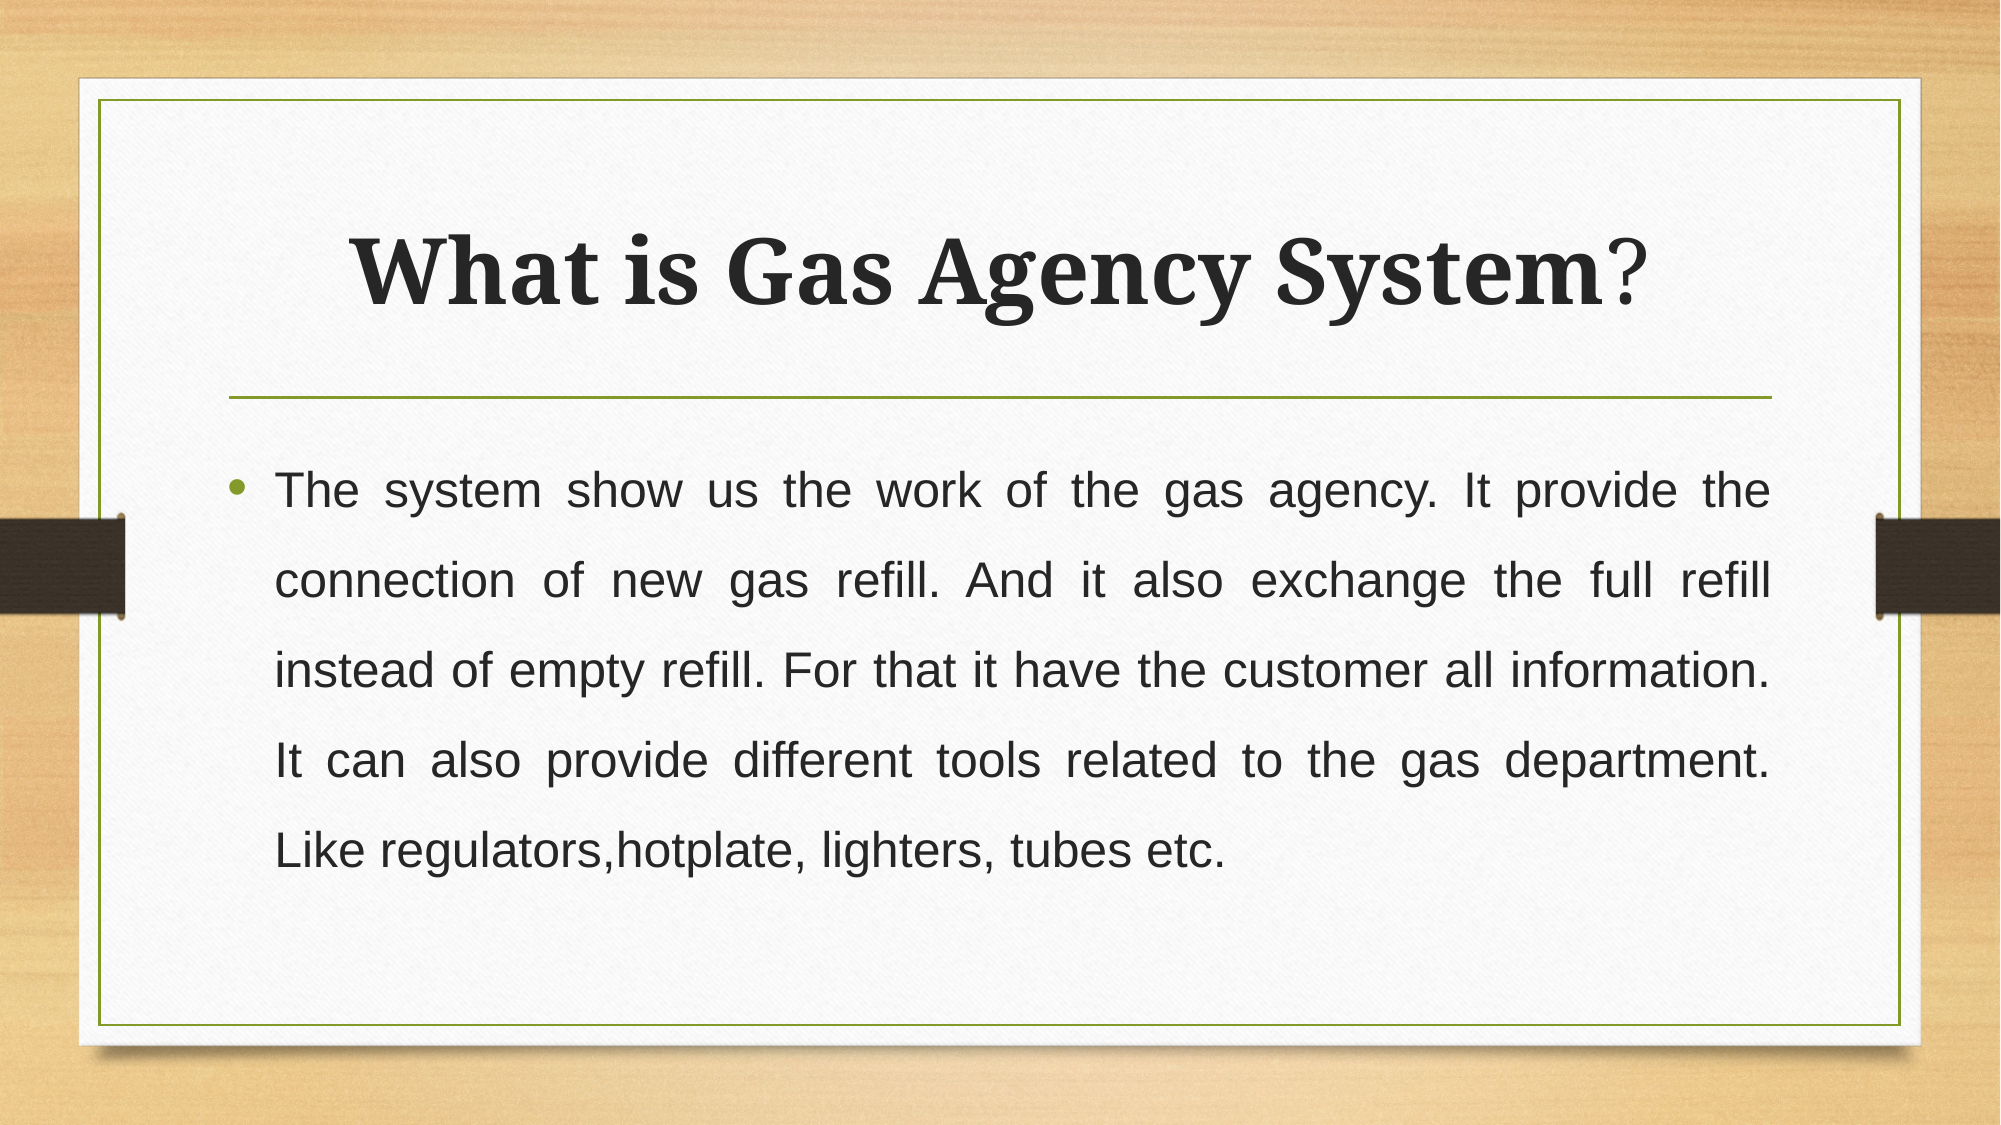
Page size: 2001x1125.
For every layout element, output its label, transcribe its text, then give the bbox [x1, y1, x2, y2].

picture [0, 0, 2001, 1125]
title What is Gas Agency System? [212, 161, 1788, 375]
list The system show us the work of the gas agency. It provide the connection of new gas refill. And it also exchange the full refill instead of empty refill. For that it have the customer all information. It can also provide different tools related to the gas department. Like regulators,hotplate, lighters, tubes etc. [212, 419, 1788, 964]
